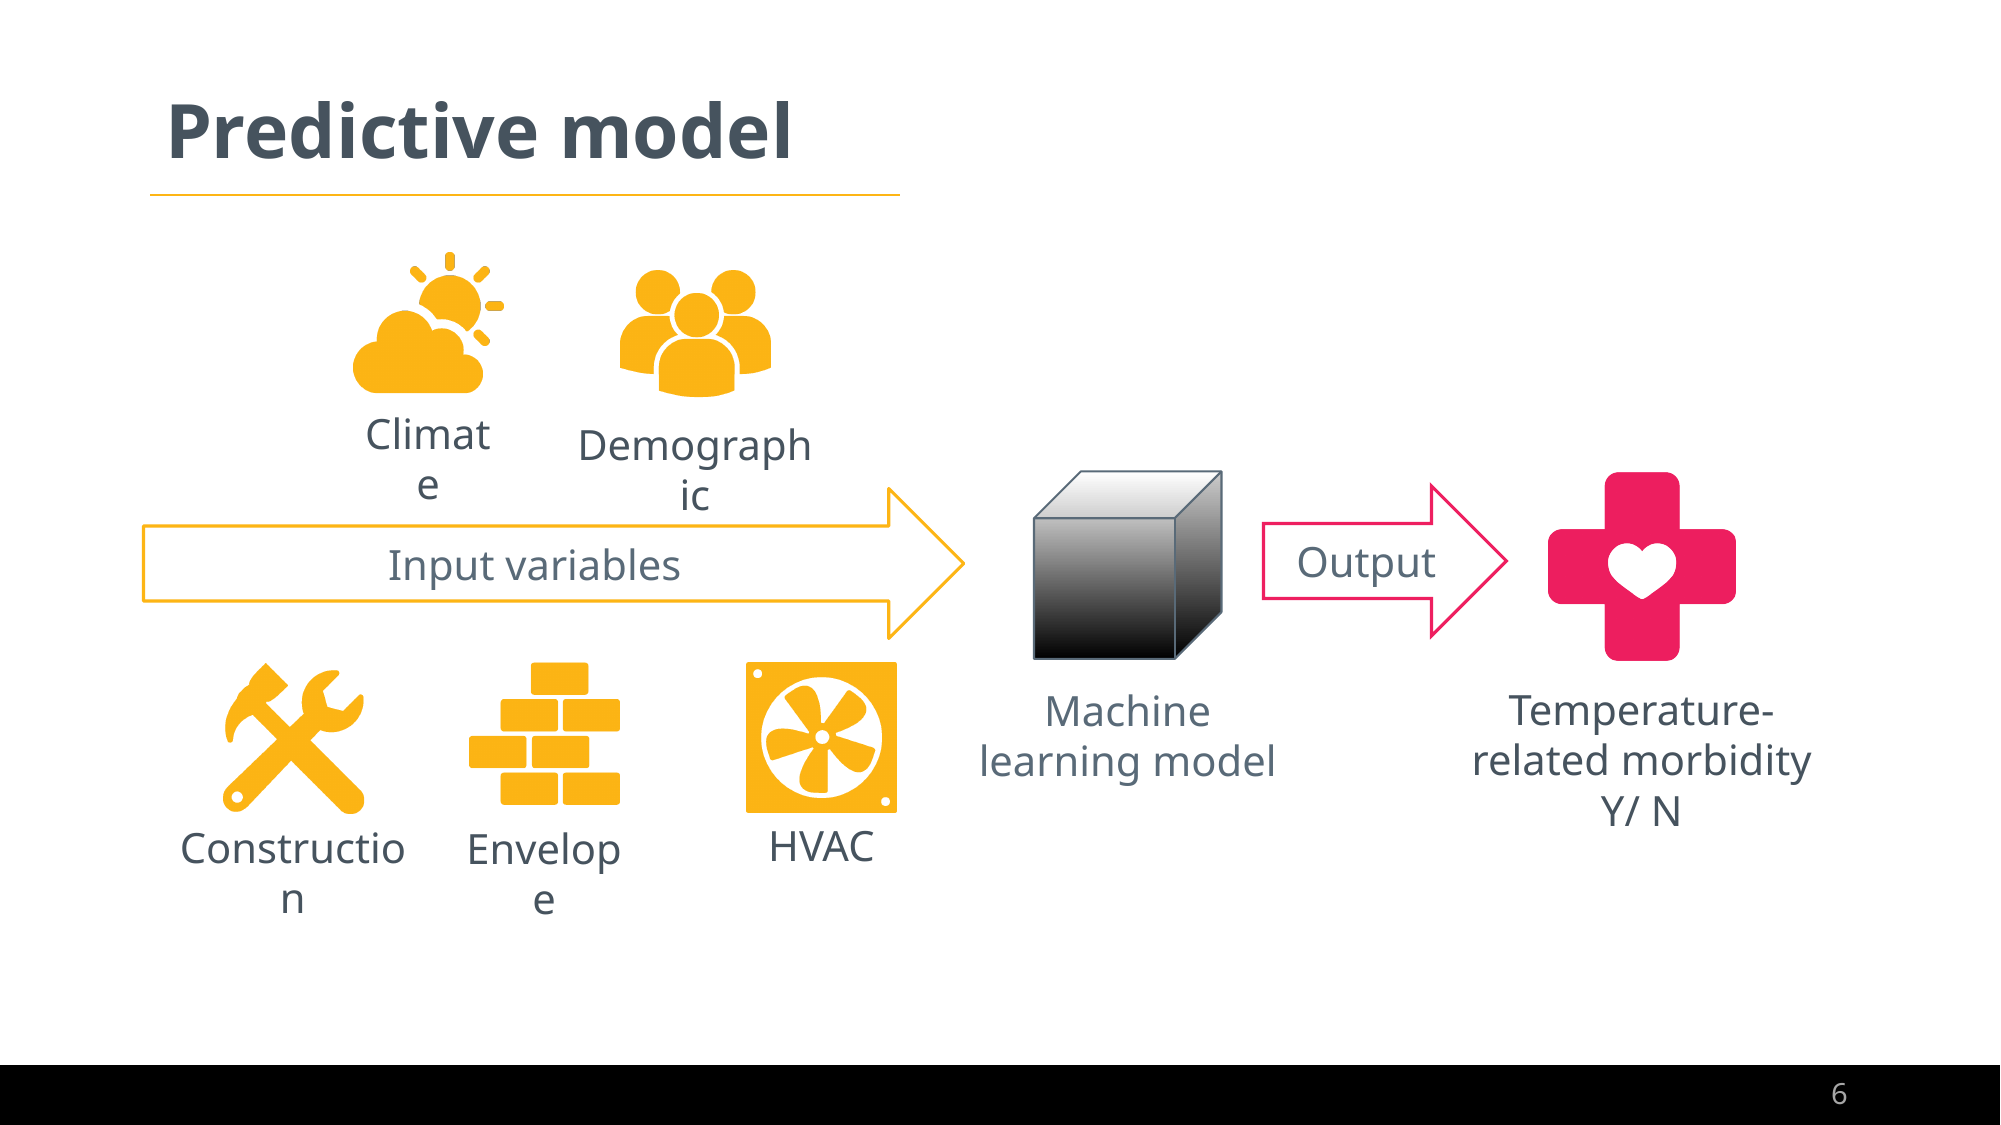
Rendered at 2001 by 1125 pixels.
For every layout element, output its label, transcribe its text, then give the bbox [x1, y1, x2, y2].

picture [1548, 472, 1736, 661]
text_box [345, 247, 511, 467]
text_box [746, 662, 897, 878]
text_box Input variables [143, 488, 964, 639]
text_box [1033, 471, 1222, 659]
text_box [158, 663, 429, 881]
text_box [560, 258, 831, 477]
text_box Output [1262, 483, 1508, 639]
slide_number 6 [1412, 1065, 1863, 1125]
title Predictive model [150, 74, 1850, 195]
text_box Machine learning model [953, 677, 1302, 793]
text_box Temperature-related morbidity Y/ N [1437, 676, 1846, 842]
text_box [446, 658, 642, 882]
